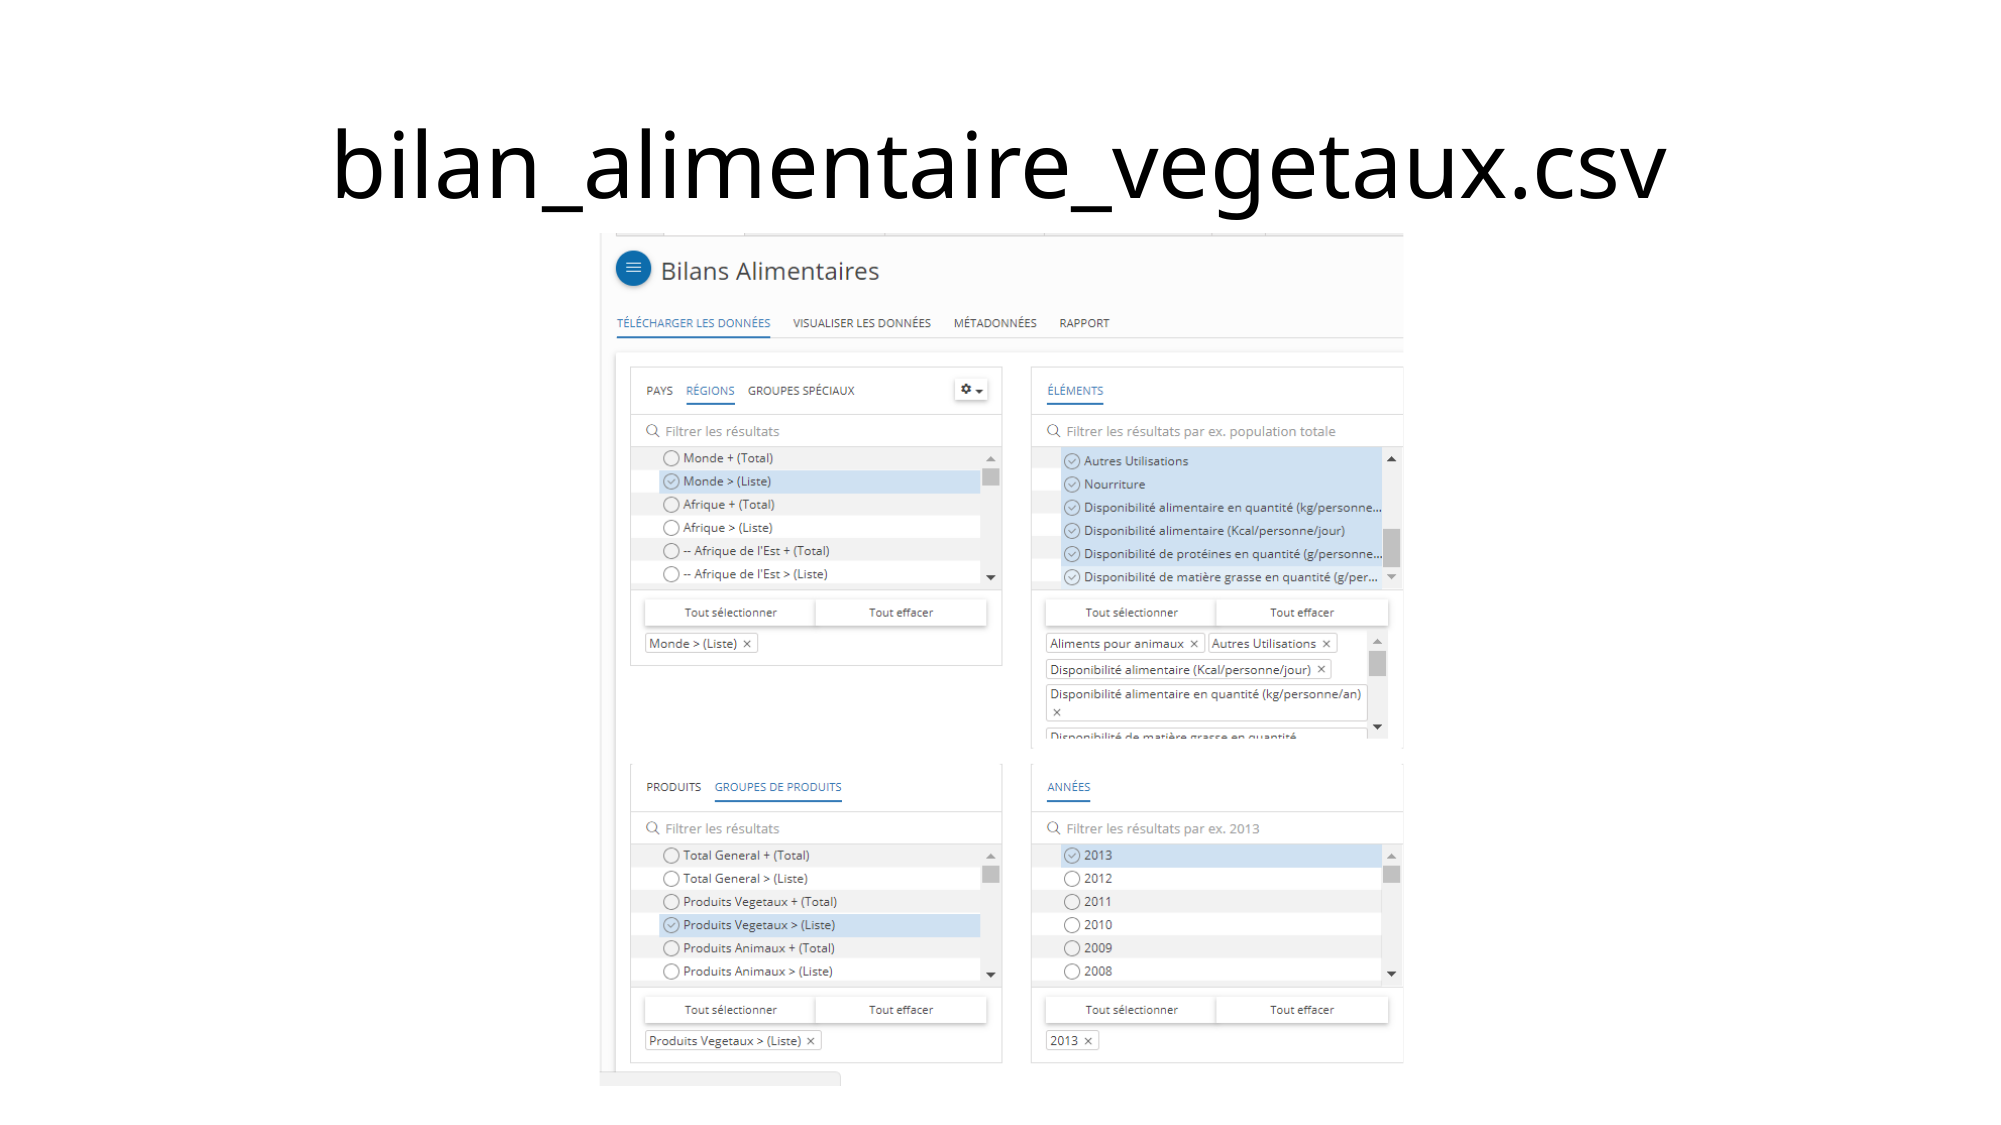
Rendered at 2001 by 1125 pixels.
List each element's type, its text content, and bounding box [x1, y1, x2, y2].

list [599, 233, 1404, 1086]
title bilan_alimentaire_vegetaux.csv [137, 59, 1863, 278]
